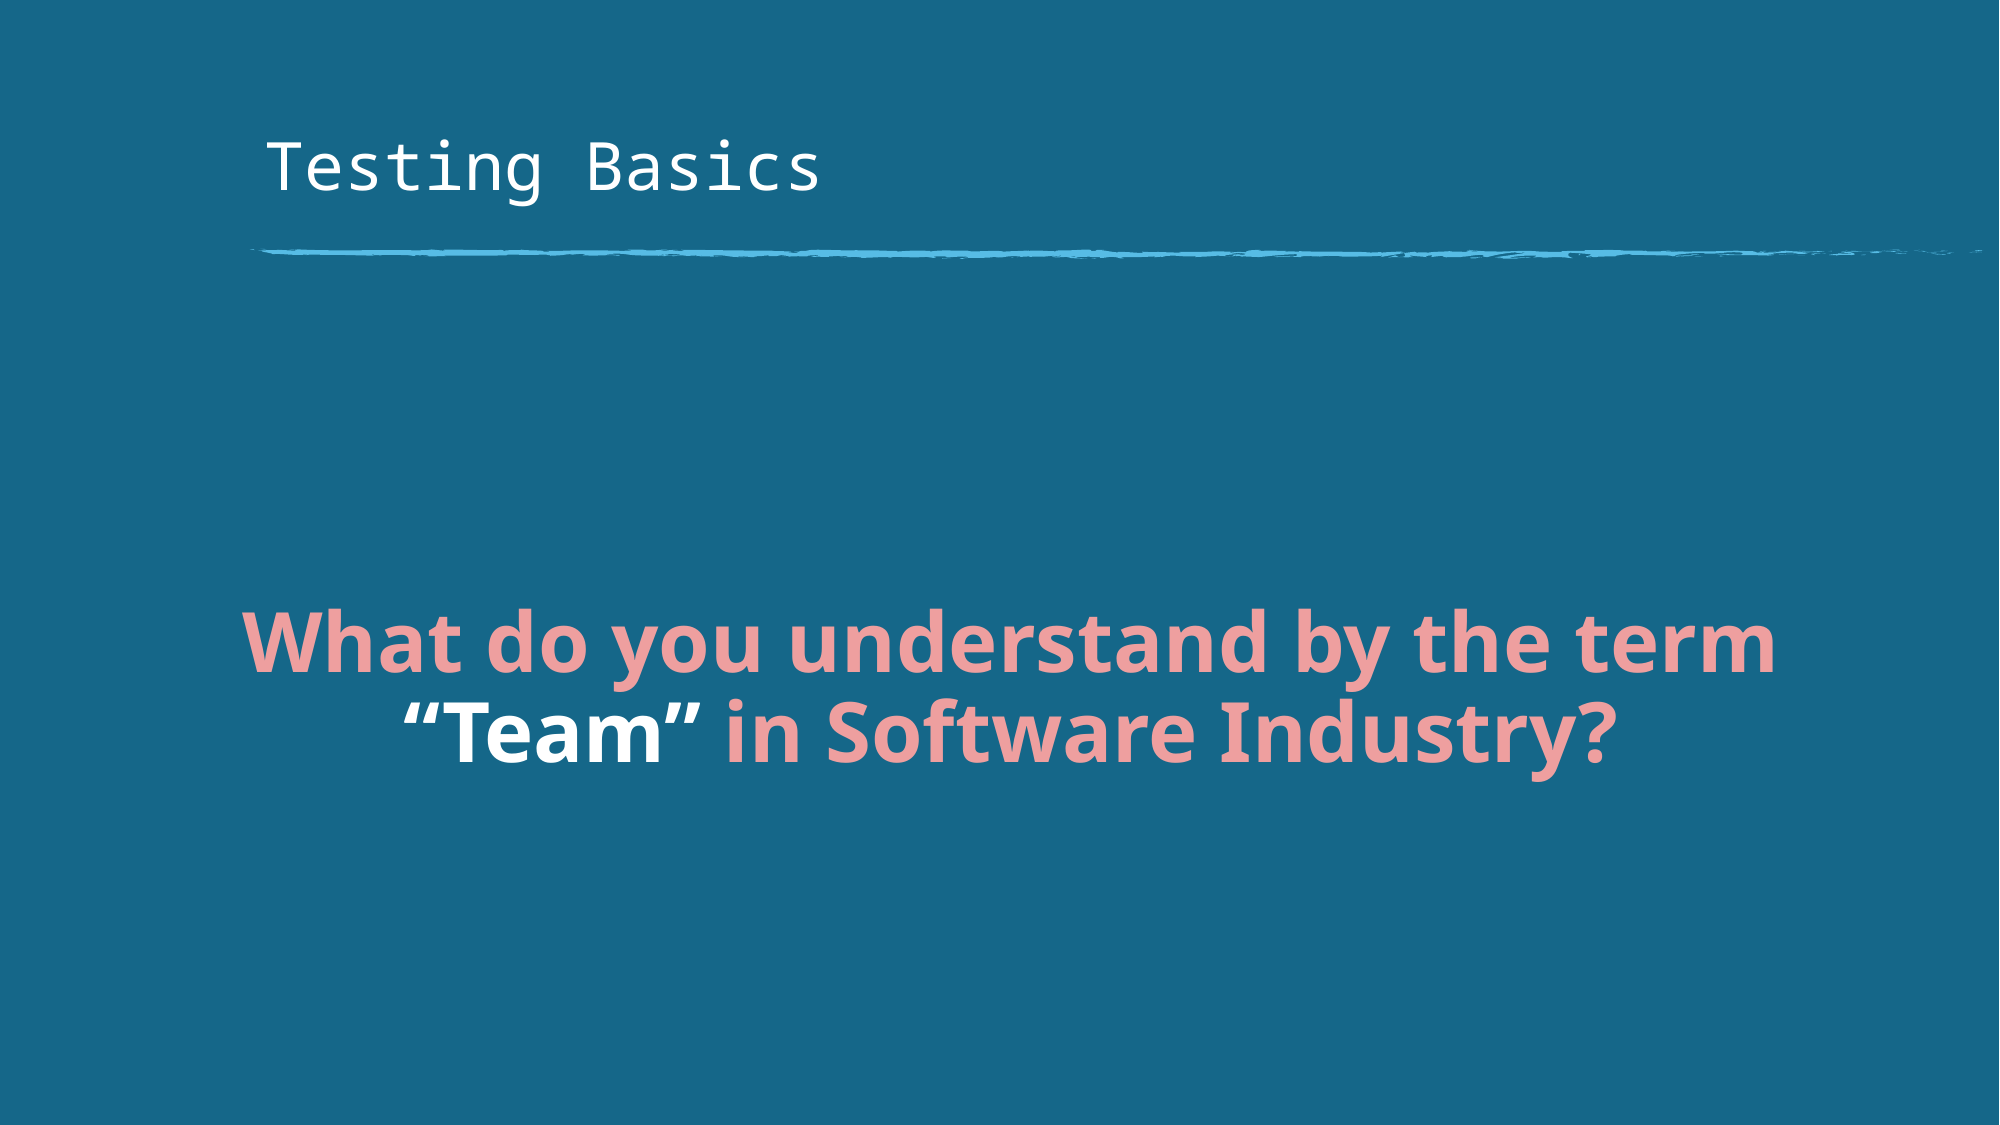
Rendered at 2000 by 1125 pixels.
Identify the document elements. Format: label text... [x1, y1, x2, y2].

title Testing Basics [249, 45, 1750, 213]
list What do you understand by the term “Team” in Software Industry? [78, 312, 1945, 1013]
